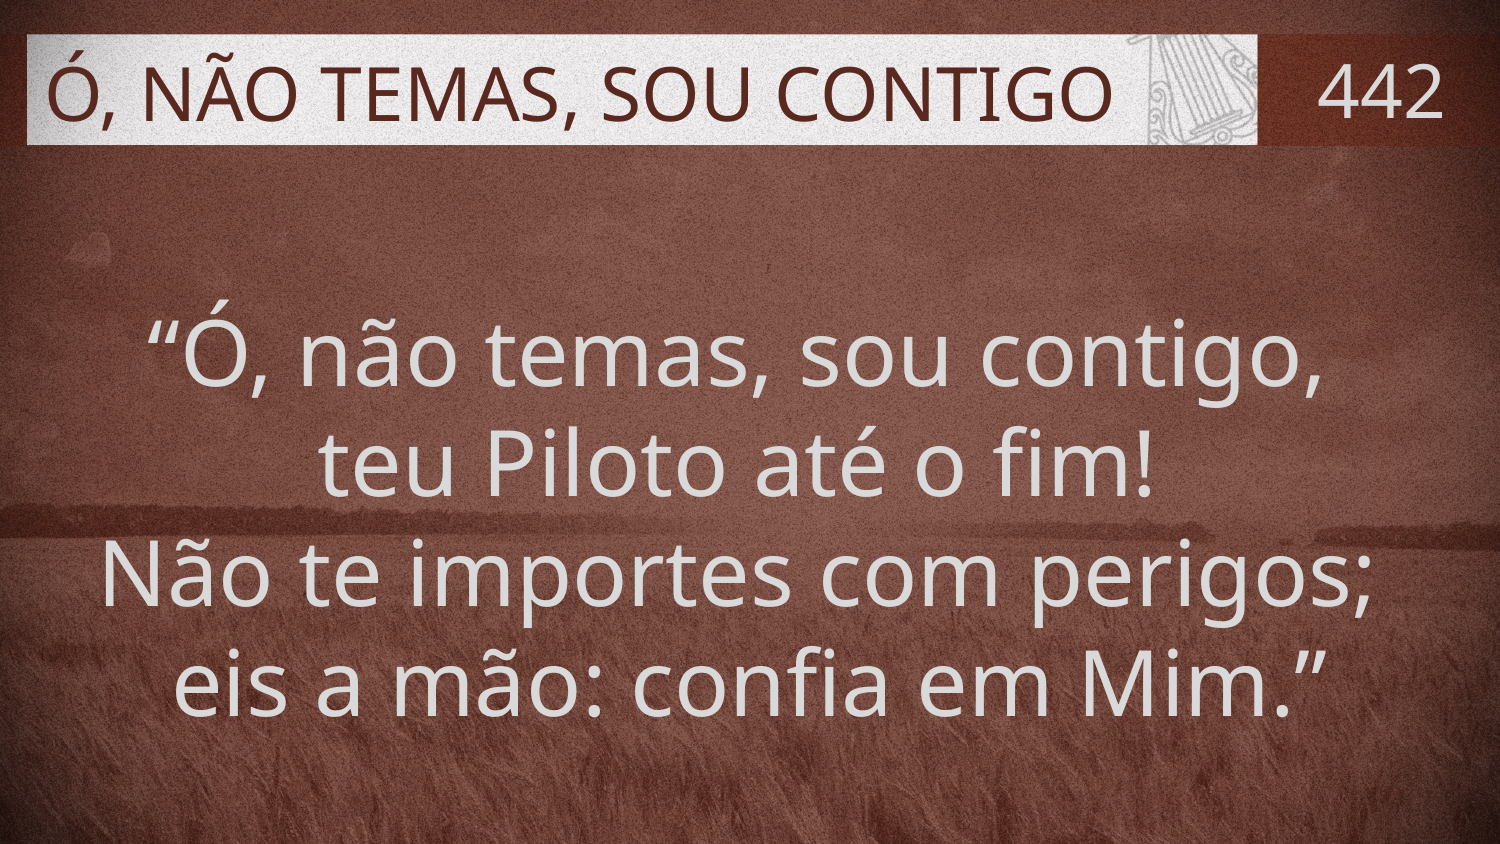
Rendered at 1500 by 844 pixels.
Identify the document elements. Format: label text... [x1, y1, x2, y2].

list 442 [1281, 36, 1483, 143]
title Ó, NÃO TEMAS, SOU CONTIGO [29, 33, 1258, 151]
list “Ó, não temas, sou contigo, teu Piloto até o fim! Não te importes com perigos; eis a mão: confia em Mim.” [0, 185, 1500, 844]
picture [0, 0, 1500, 185]
